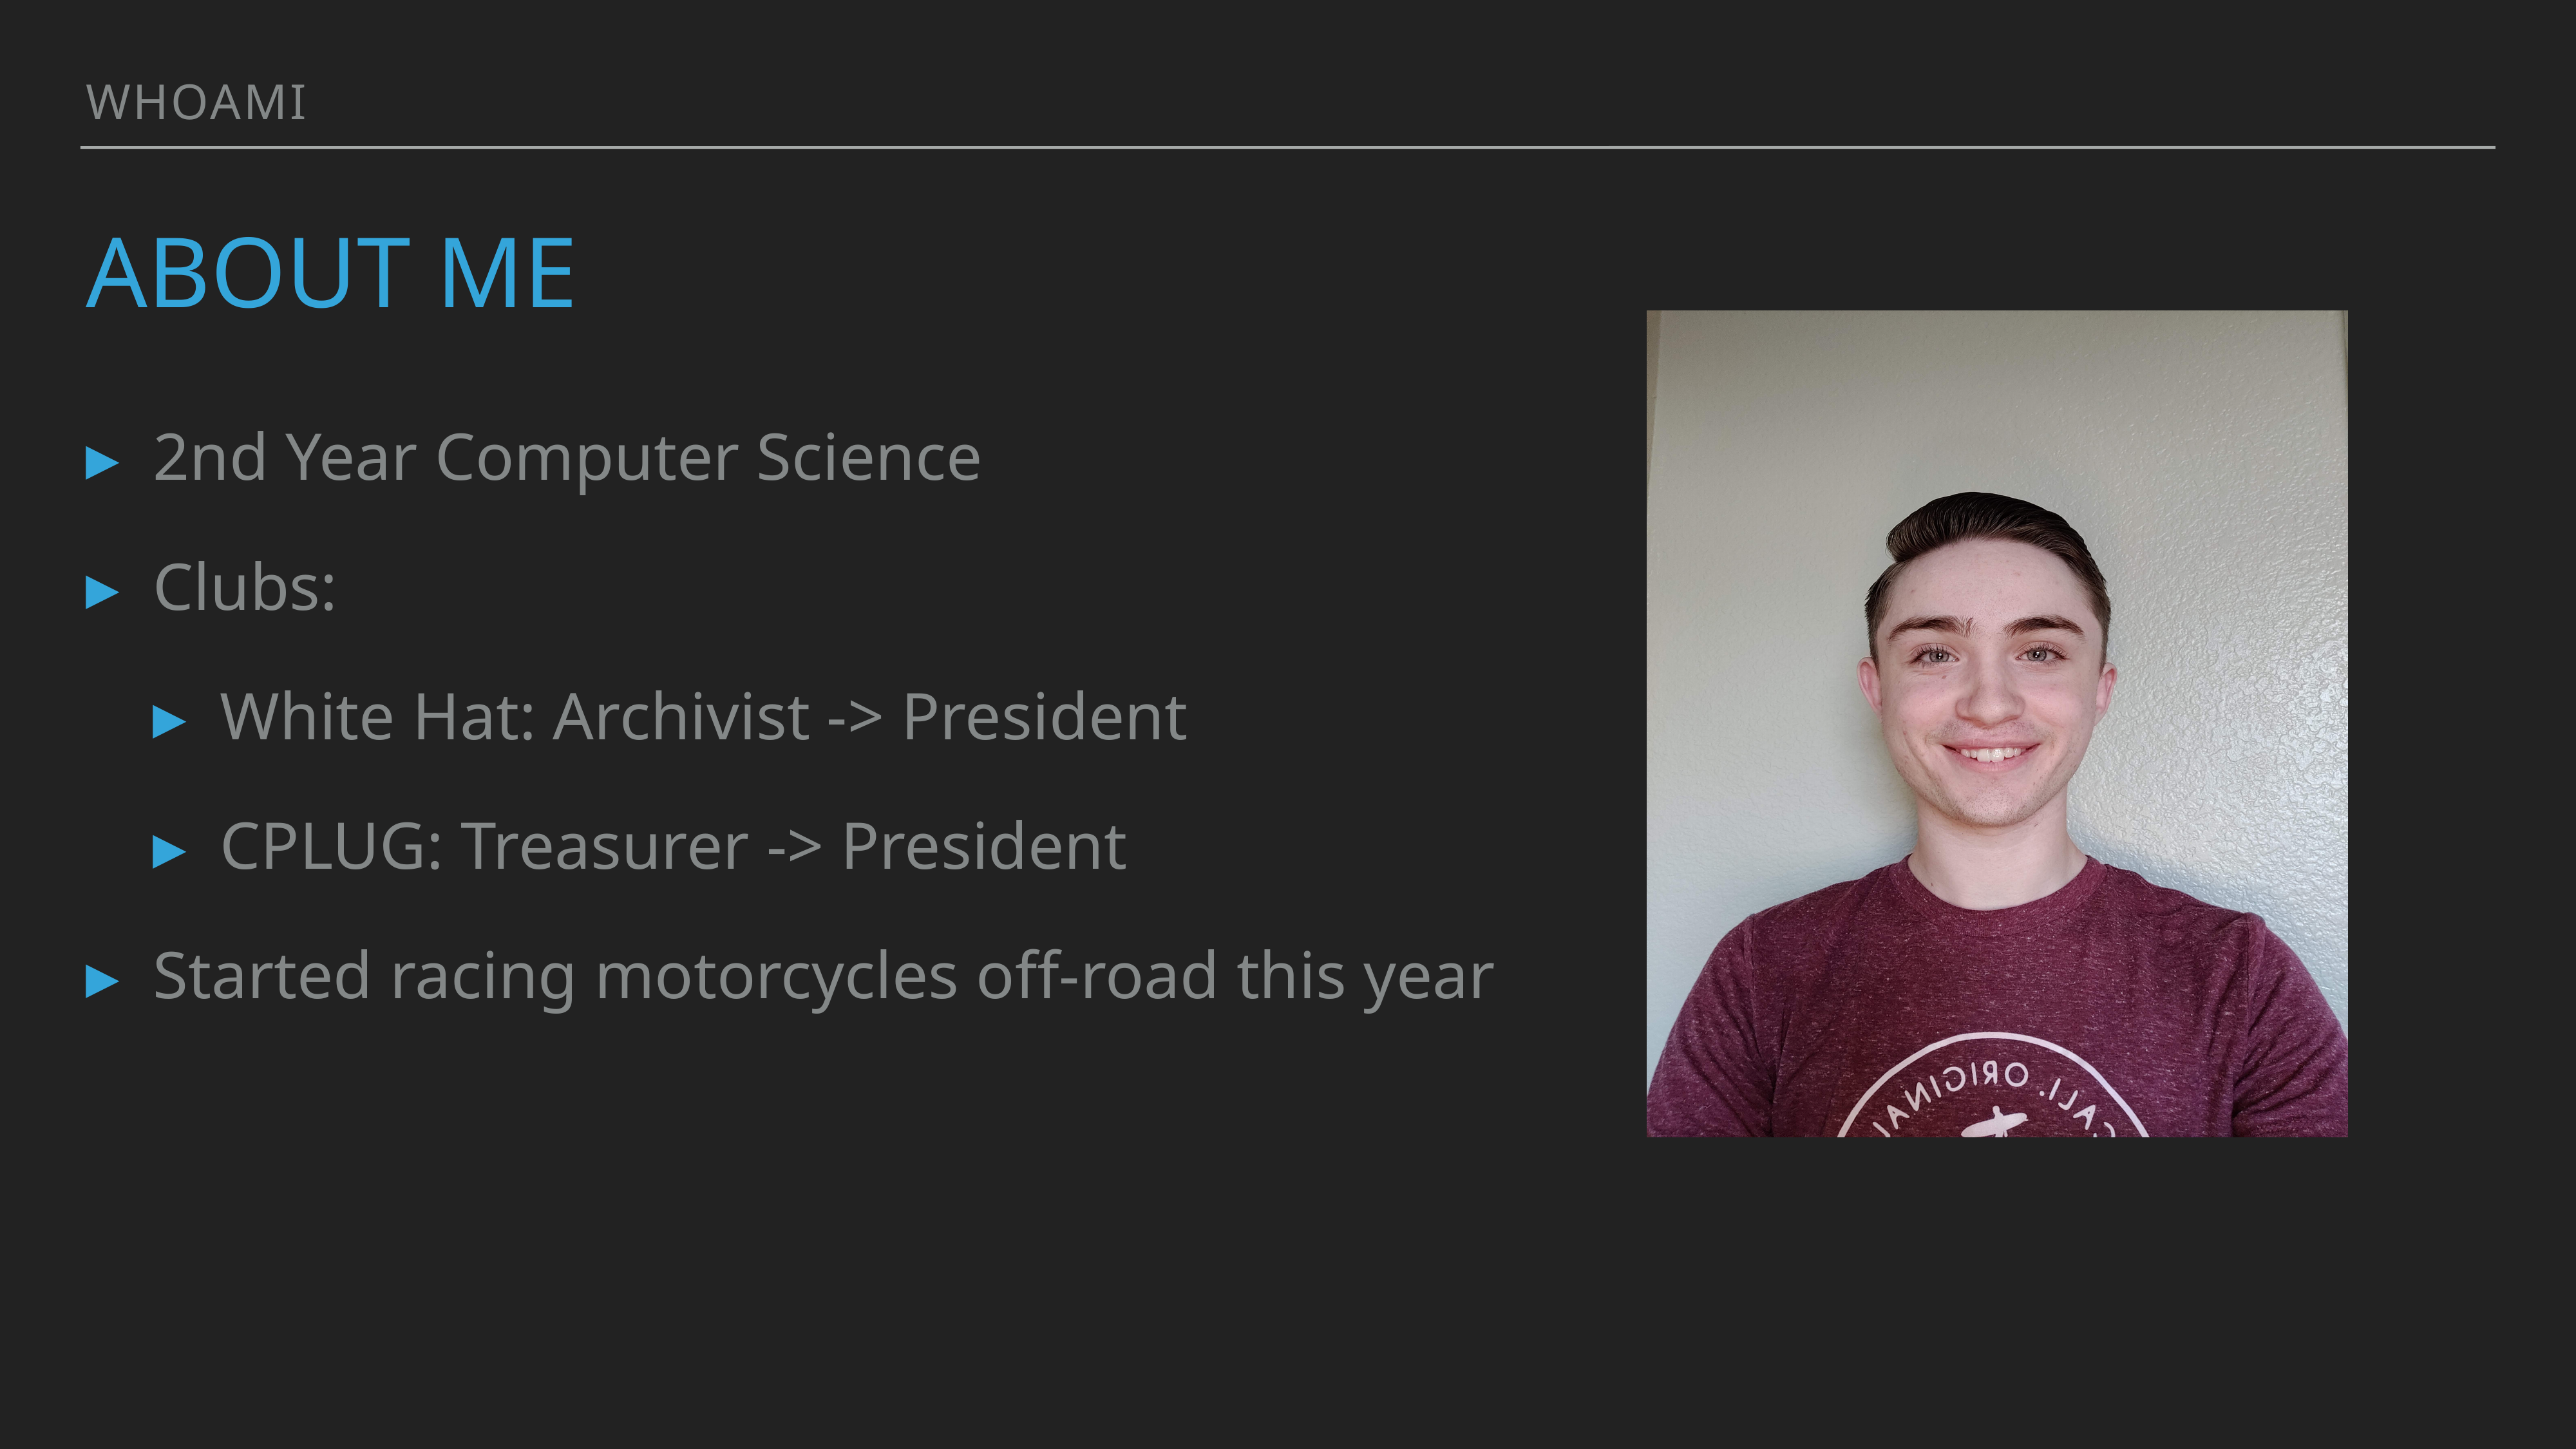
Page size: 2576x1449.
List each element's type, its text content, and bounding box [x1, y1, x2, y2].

title about me [80, 227, 2496, 336]
list Whoami [80, 66, 2295, 135]
picture [1647, 310, 2348, 1137]
list 2nd Year Computer Science Clubs: White Hat: Archivist -> President CPLUG: Treasurer -> President Started racing motorcycles off-road this year [80, 410, 2496, 1318]
